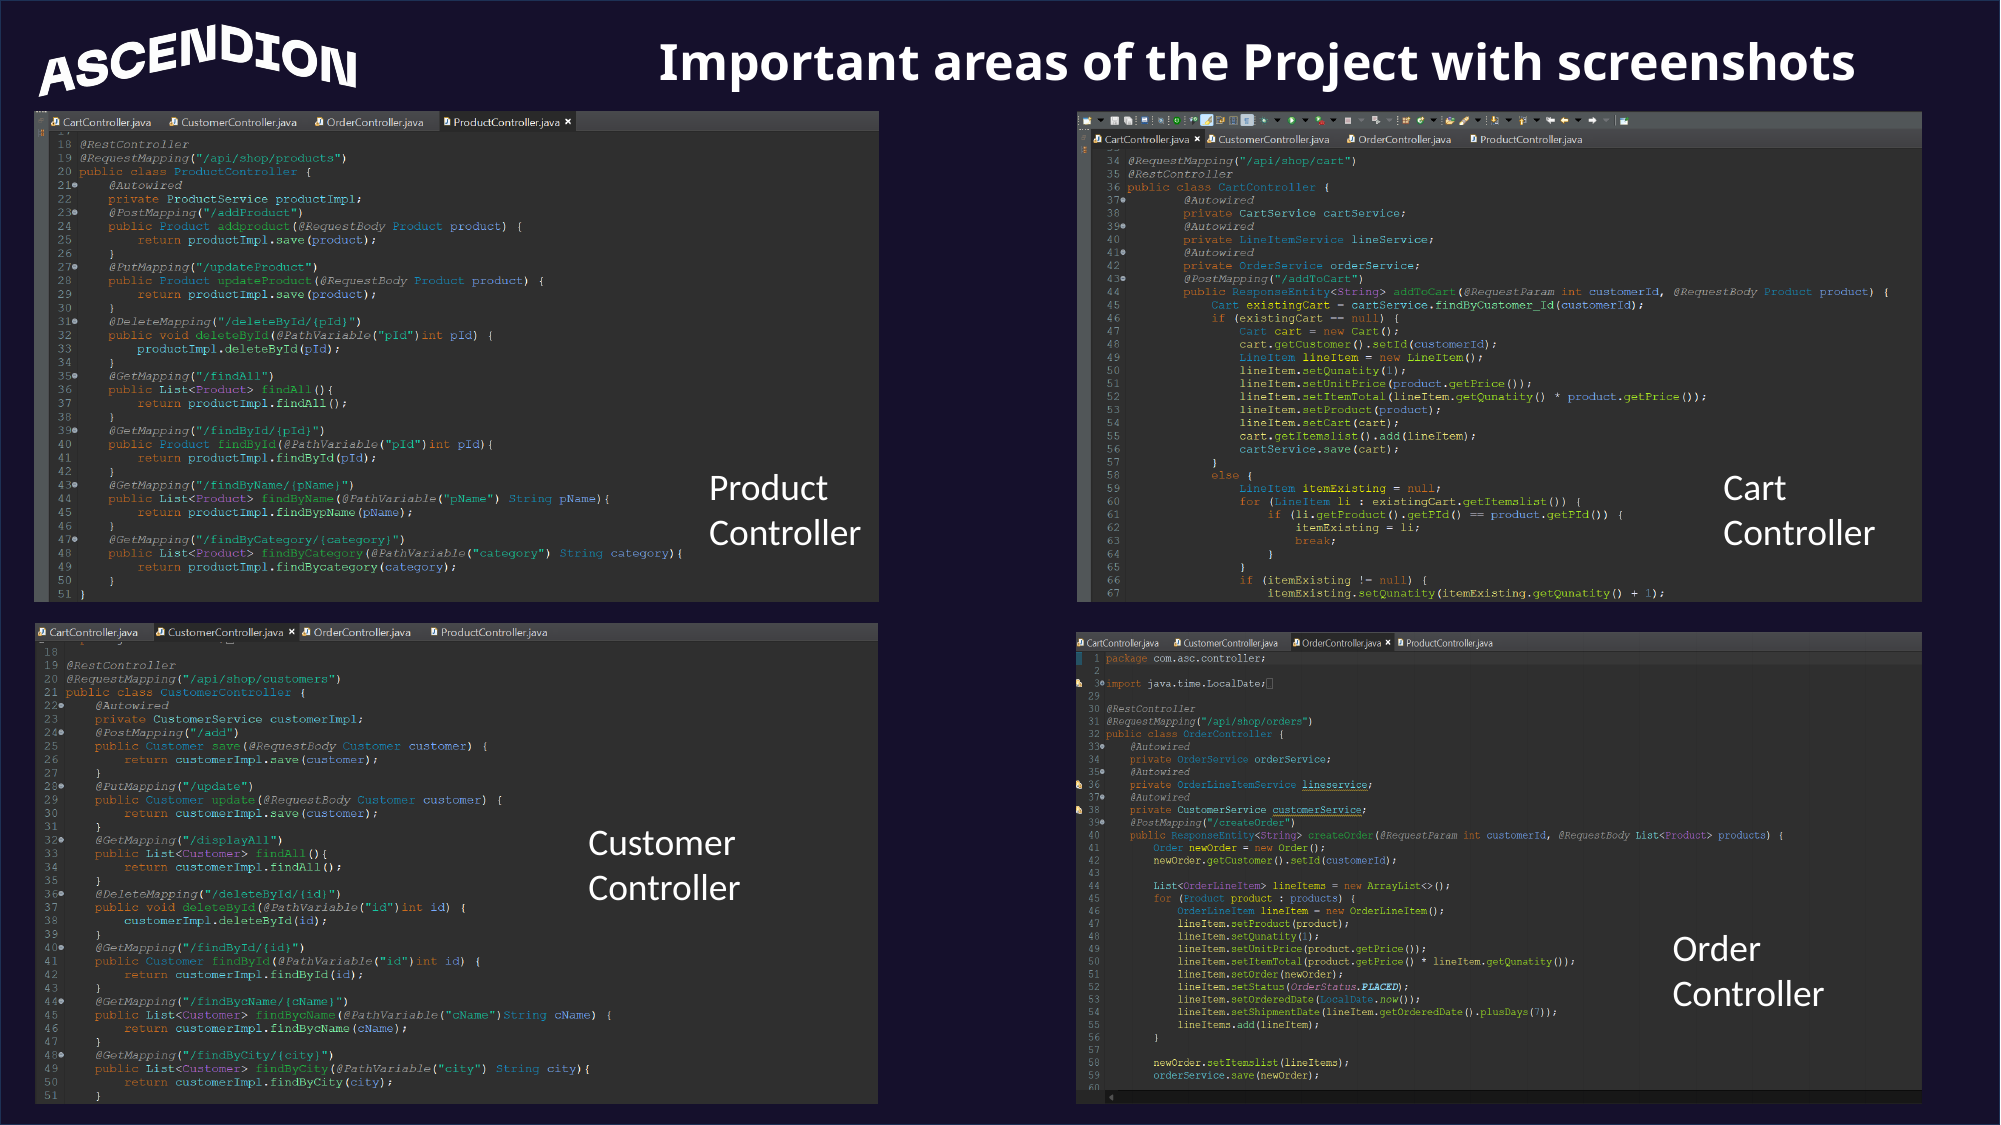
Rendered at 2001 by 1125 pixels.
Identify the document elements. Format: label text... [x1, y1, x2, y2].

text_box Important areas of the Project with screenshots [594, 22, 1923, 98]
picture [0, 0, 879, 602]
text_box [0, 0, 2000, 1125]
picture [1076, 632, 1922, 1105]
picture [35, 623, 878, 1104]
picture [1077, 111, 1922, 602]
